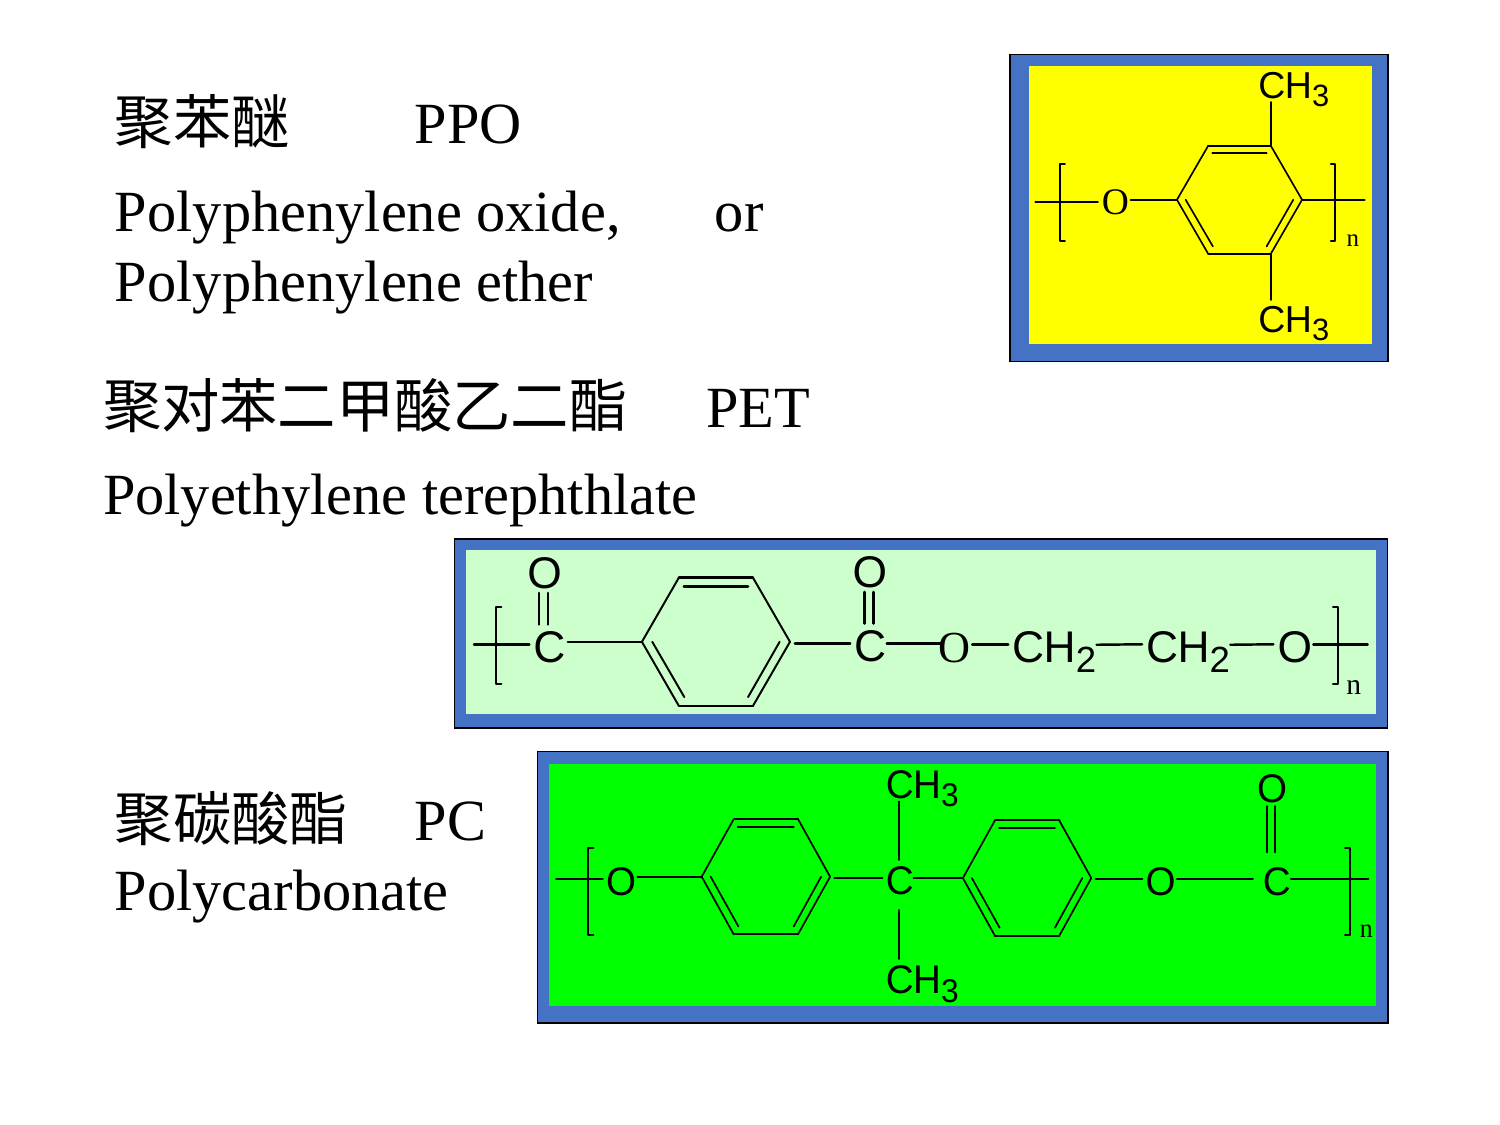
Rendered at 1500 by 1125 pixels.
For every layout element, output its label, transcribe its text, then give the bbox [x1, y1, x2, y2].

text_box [537, 751, 1388, 1024]
text_box 聚对苯二甲酸乙二酯 PET Polyethylene terephthlate [88, 361, 892, 534]
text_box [1009, 54, 1388, 362]
text_box 聚苯醚 PPO Polyphenylene oxide, or Polyphenylene ether [100, 78, 845, 321]
text_box 聚碳酸酯 PC Polycarbonate [100, 774, 537, 930]
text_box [454, 538, 1388, 728]
